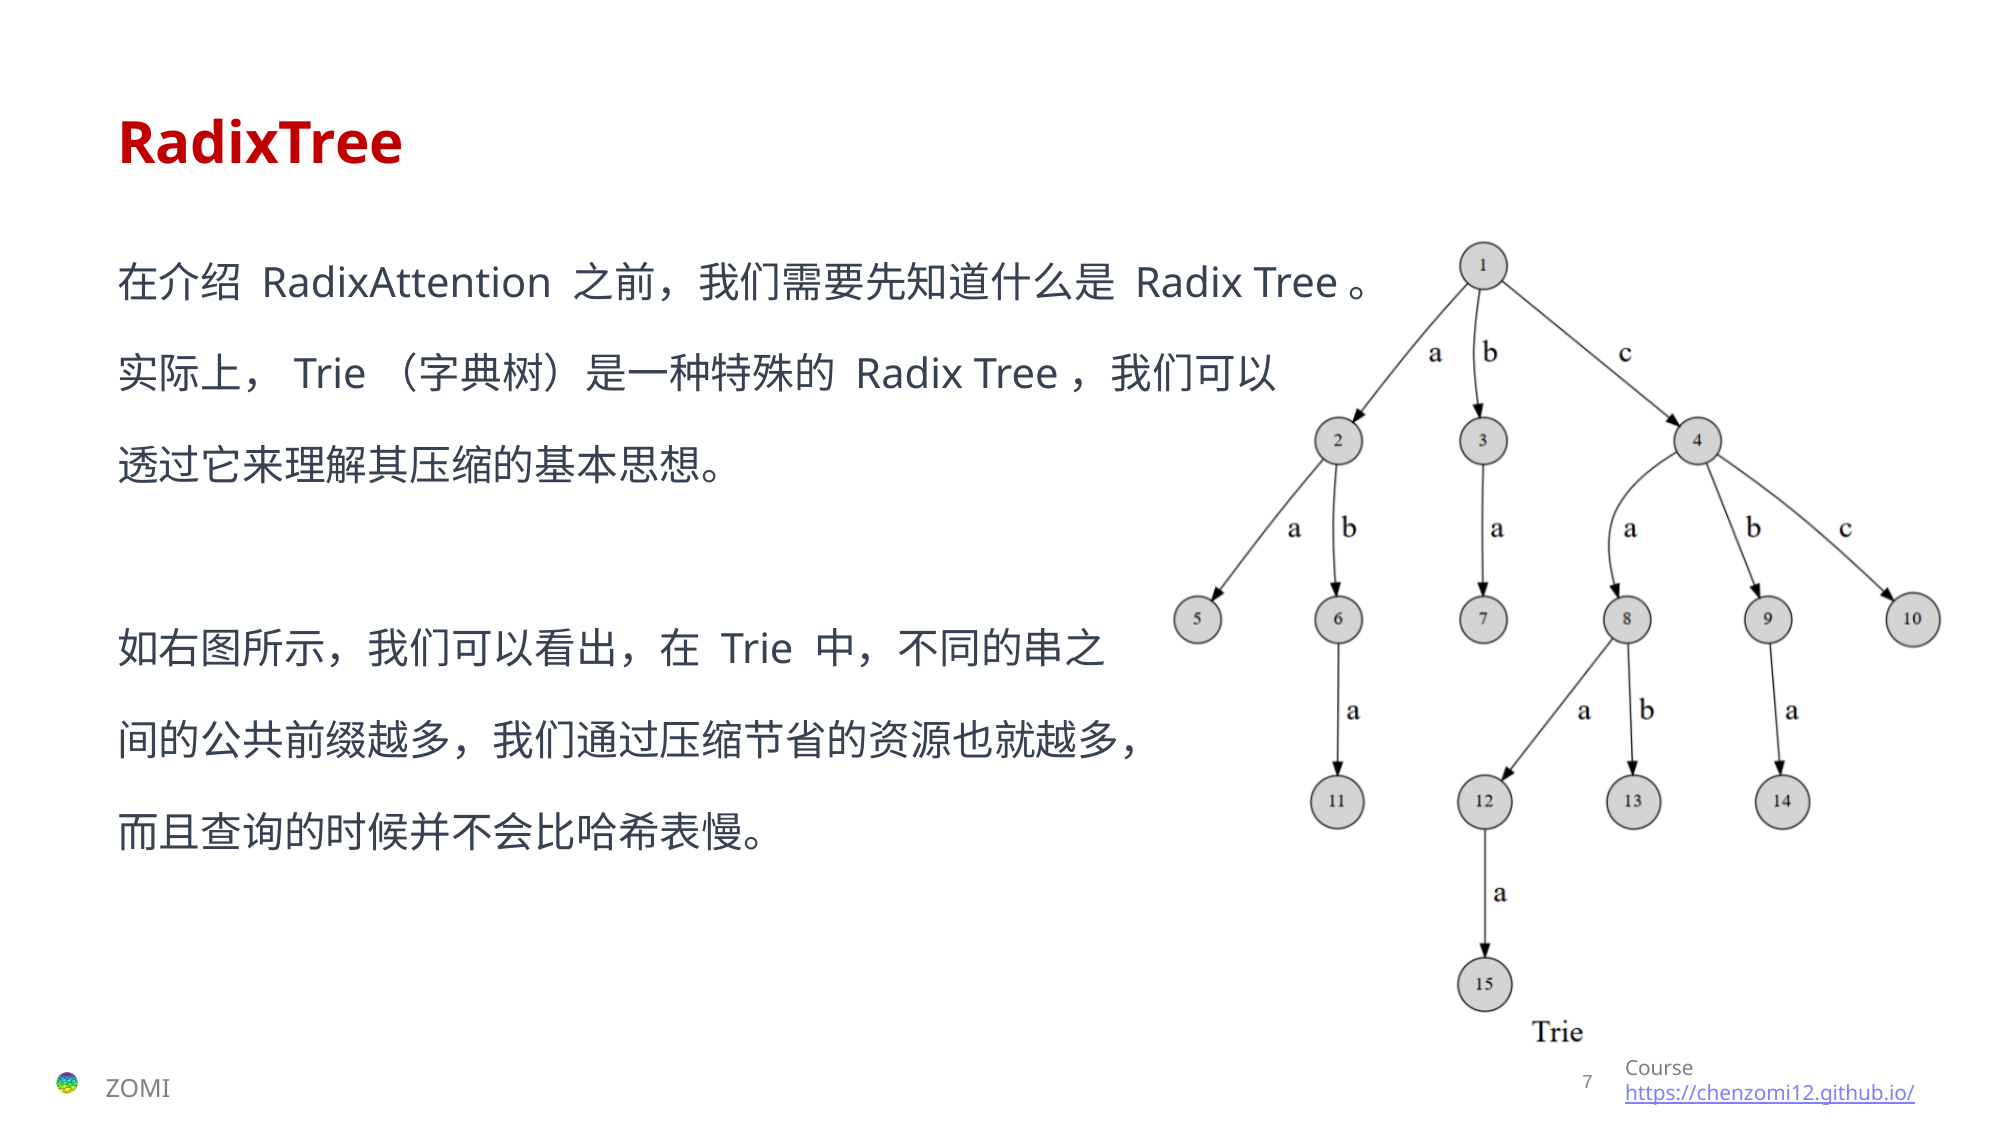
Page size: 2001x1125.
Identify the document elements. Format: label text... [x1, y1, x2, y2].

picture [57, 1073, 77, 1093]
picture [1144, 232, 1956, 1054]
list 在介绍 RadixAttention 之前，我们需要先知道什么是 Radix Tree。 实际上，Trie（字典树）是一种特殊的 Radix Tree，我们可以 透过它来理解其压缩的基本思想。 如右图所示，我们可以看出，在 Trie 中，不同的串之 间的公共前缀越多，我们通过压缩节省的资源也就越多， 而且查询的时候并不会比哈希表慢。 [102, 223, 1901, 1043]
title RadixTree [102, 91, 1901, 189]
